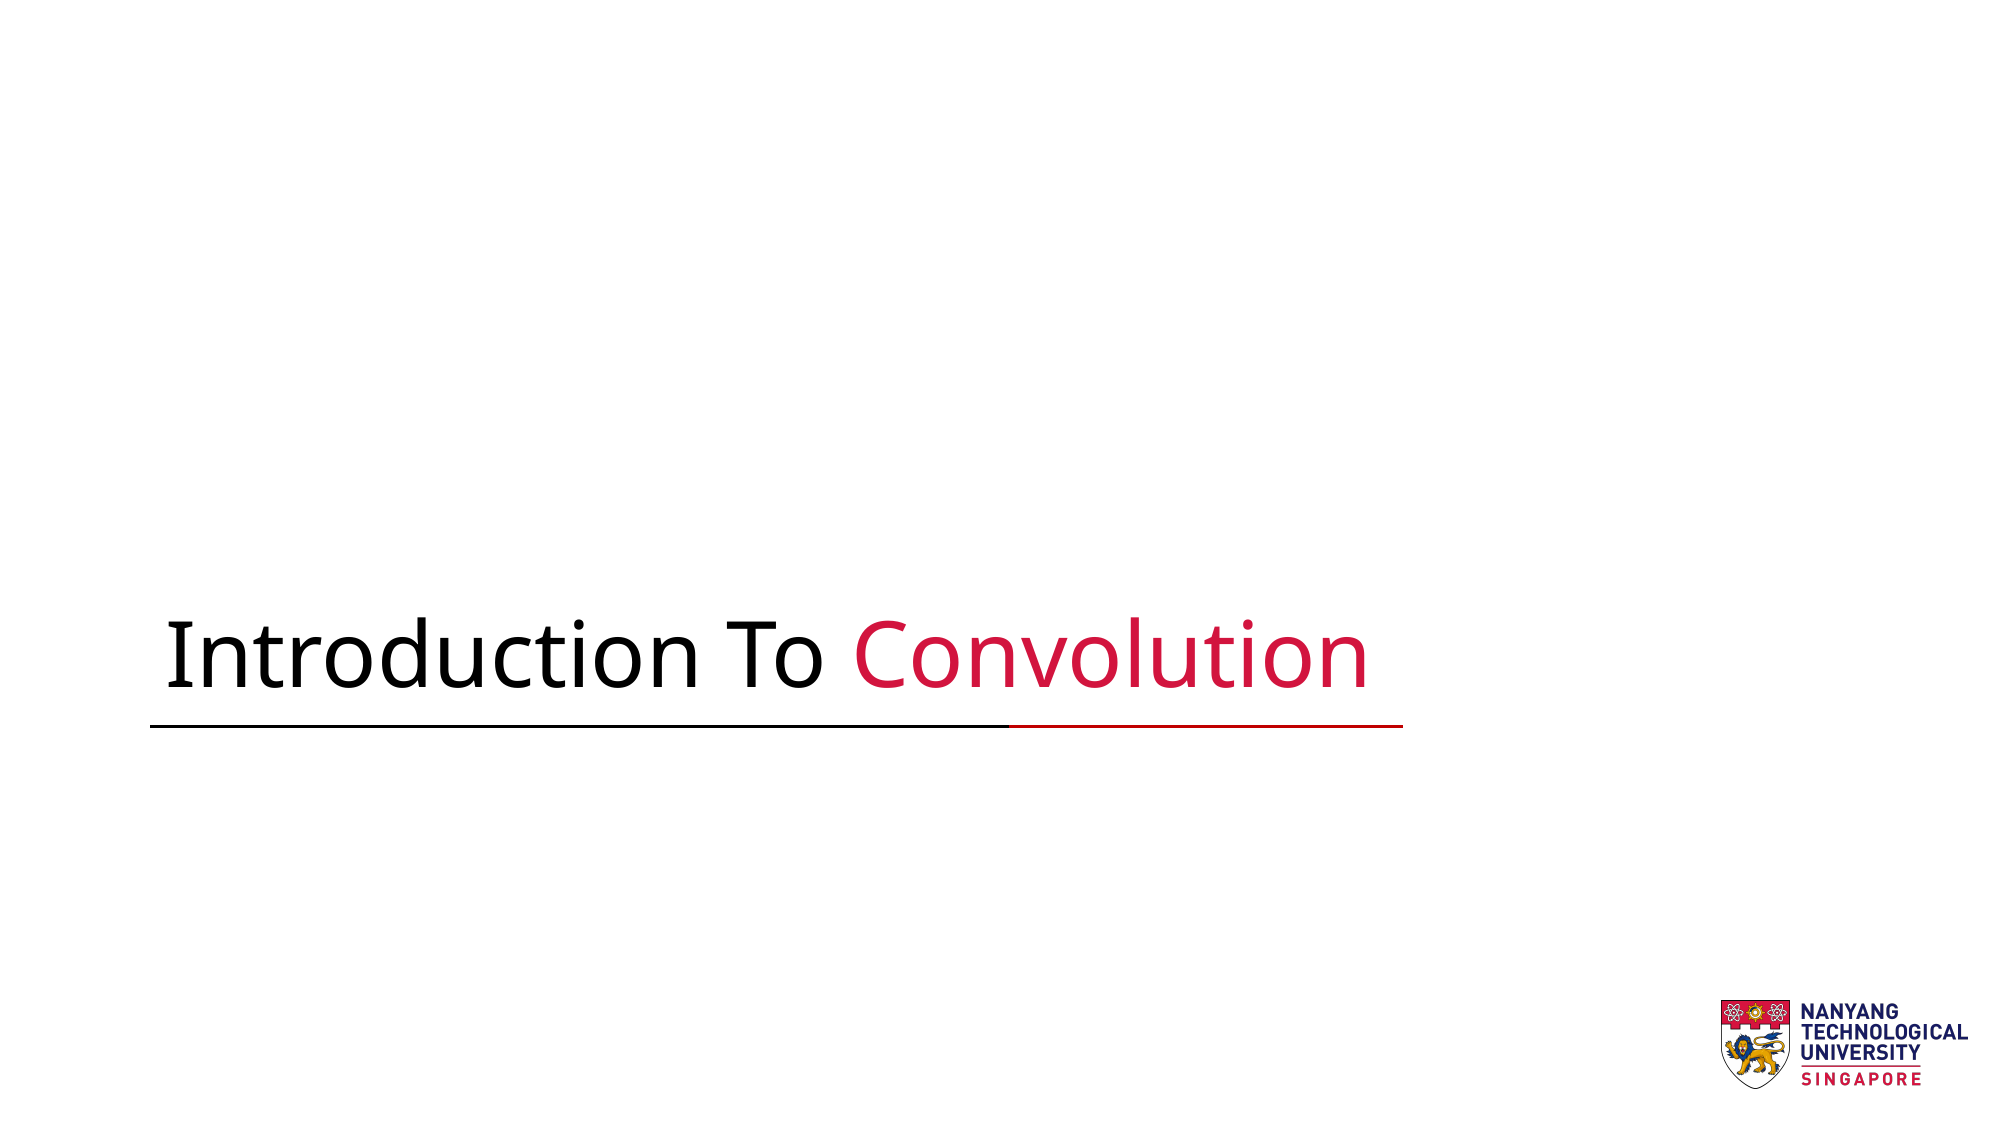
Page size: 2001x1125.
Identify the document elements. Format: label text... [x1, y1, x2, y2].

slide_number 5 [1903, 1056, 1987, 1117]
title Introduction To Convolution [150, 600, 1850, 824]
picture [1720, 1000, 1968, 1090]
